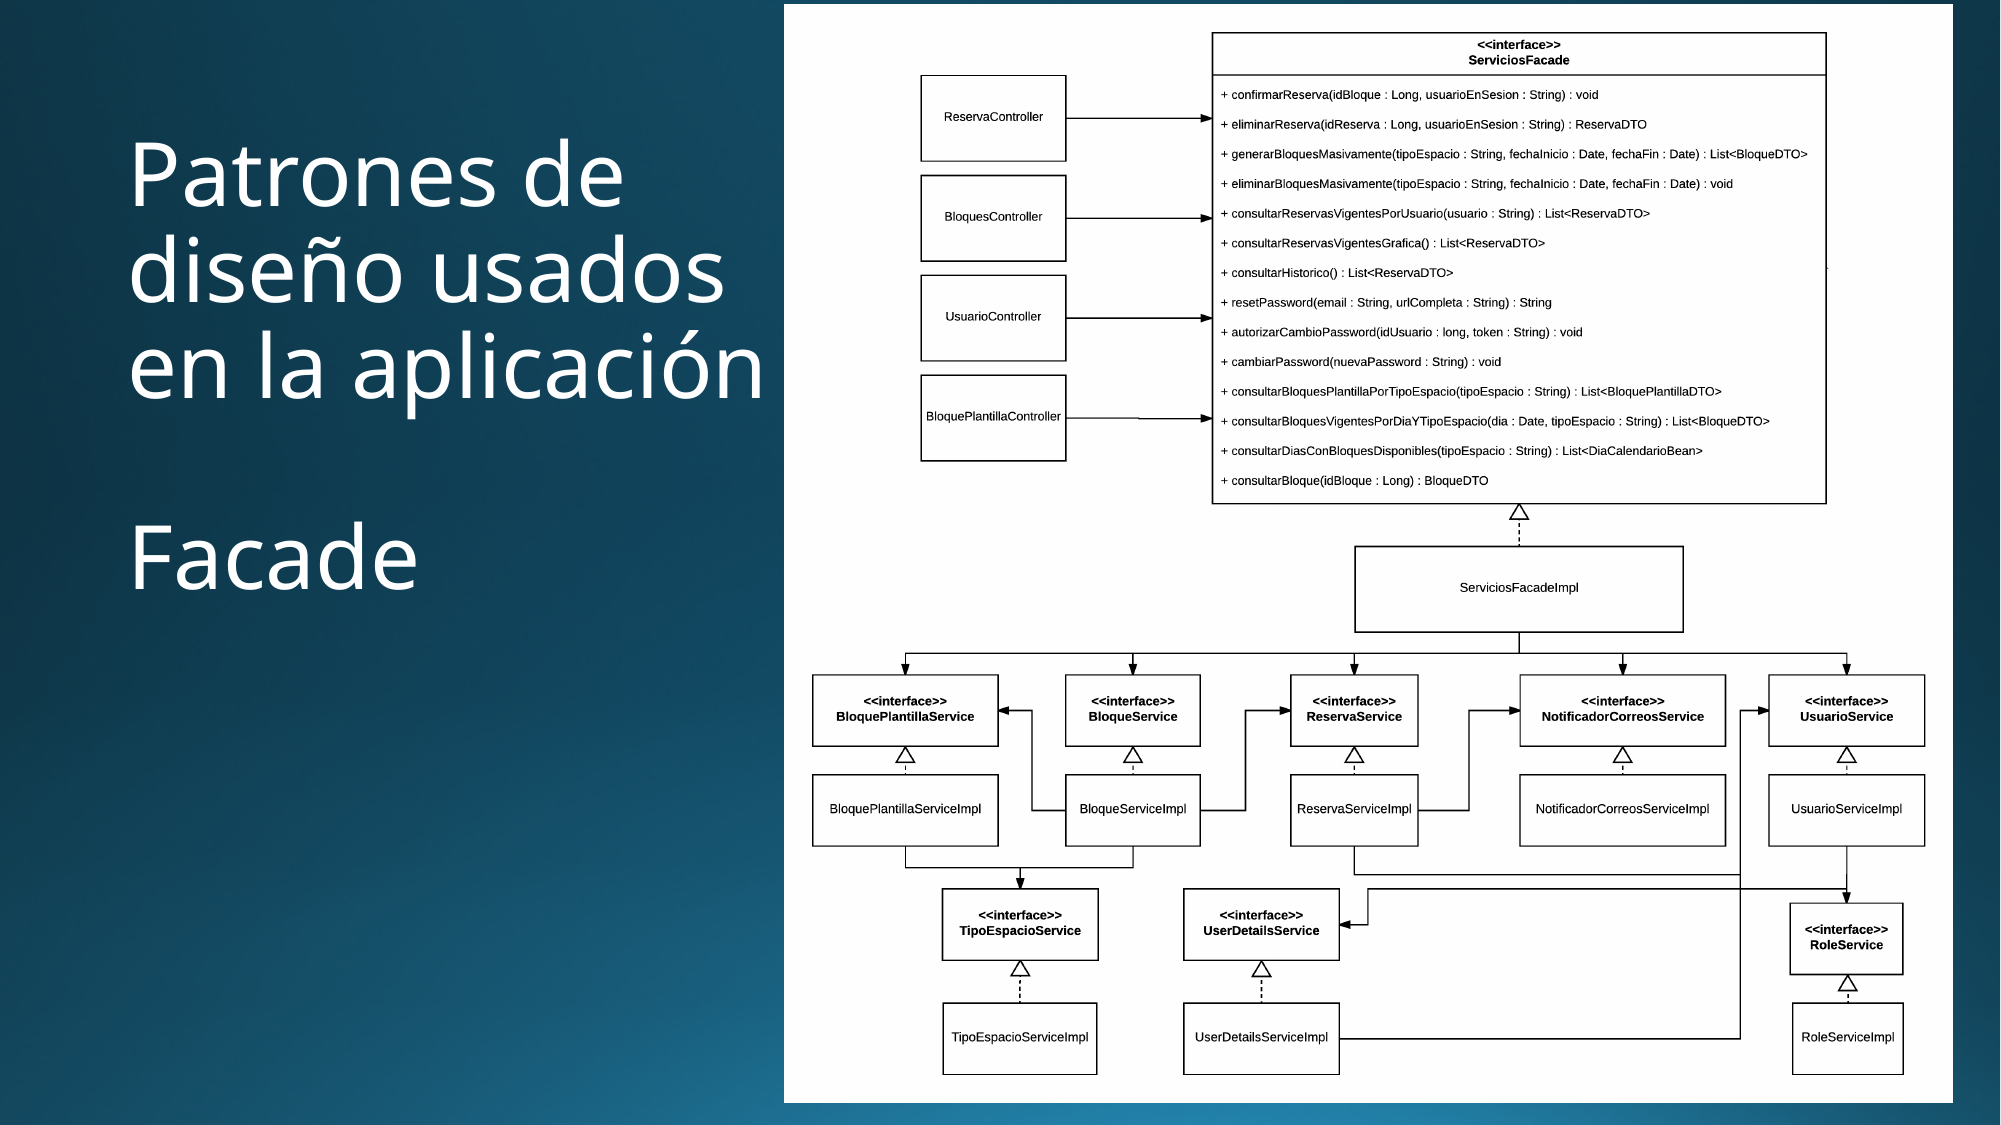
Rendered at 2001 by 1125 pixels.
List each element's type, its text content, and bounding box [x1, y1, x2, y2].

title Patrones de diseño usados en la aplicación Facade [112, 103, 783, 636]
picture [0, 0, 2001, 1125]
